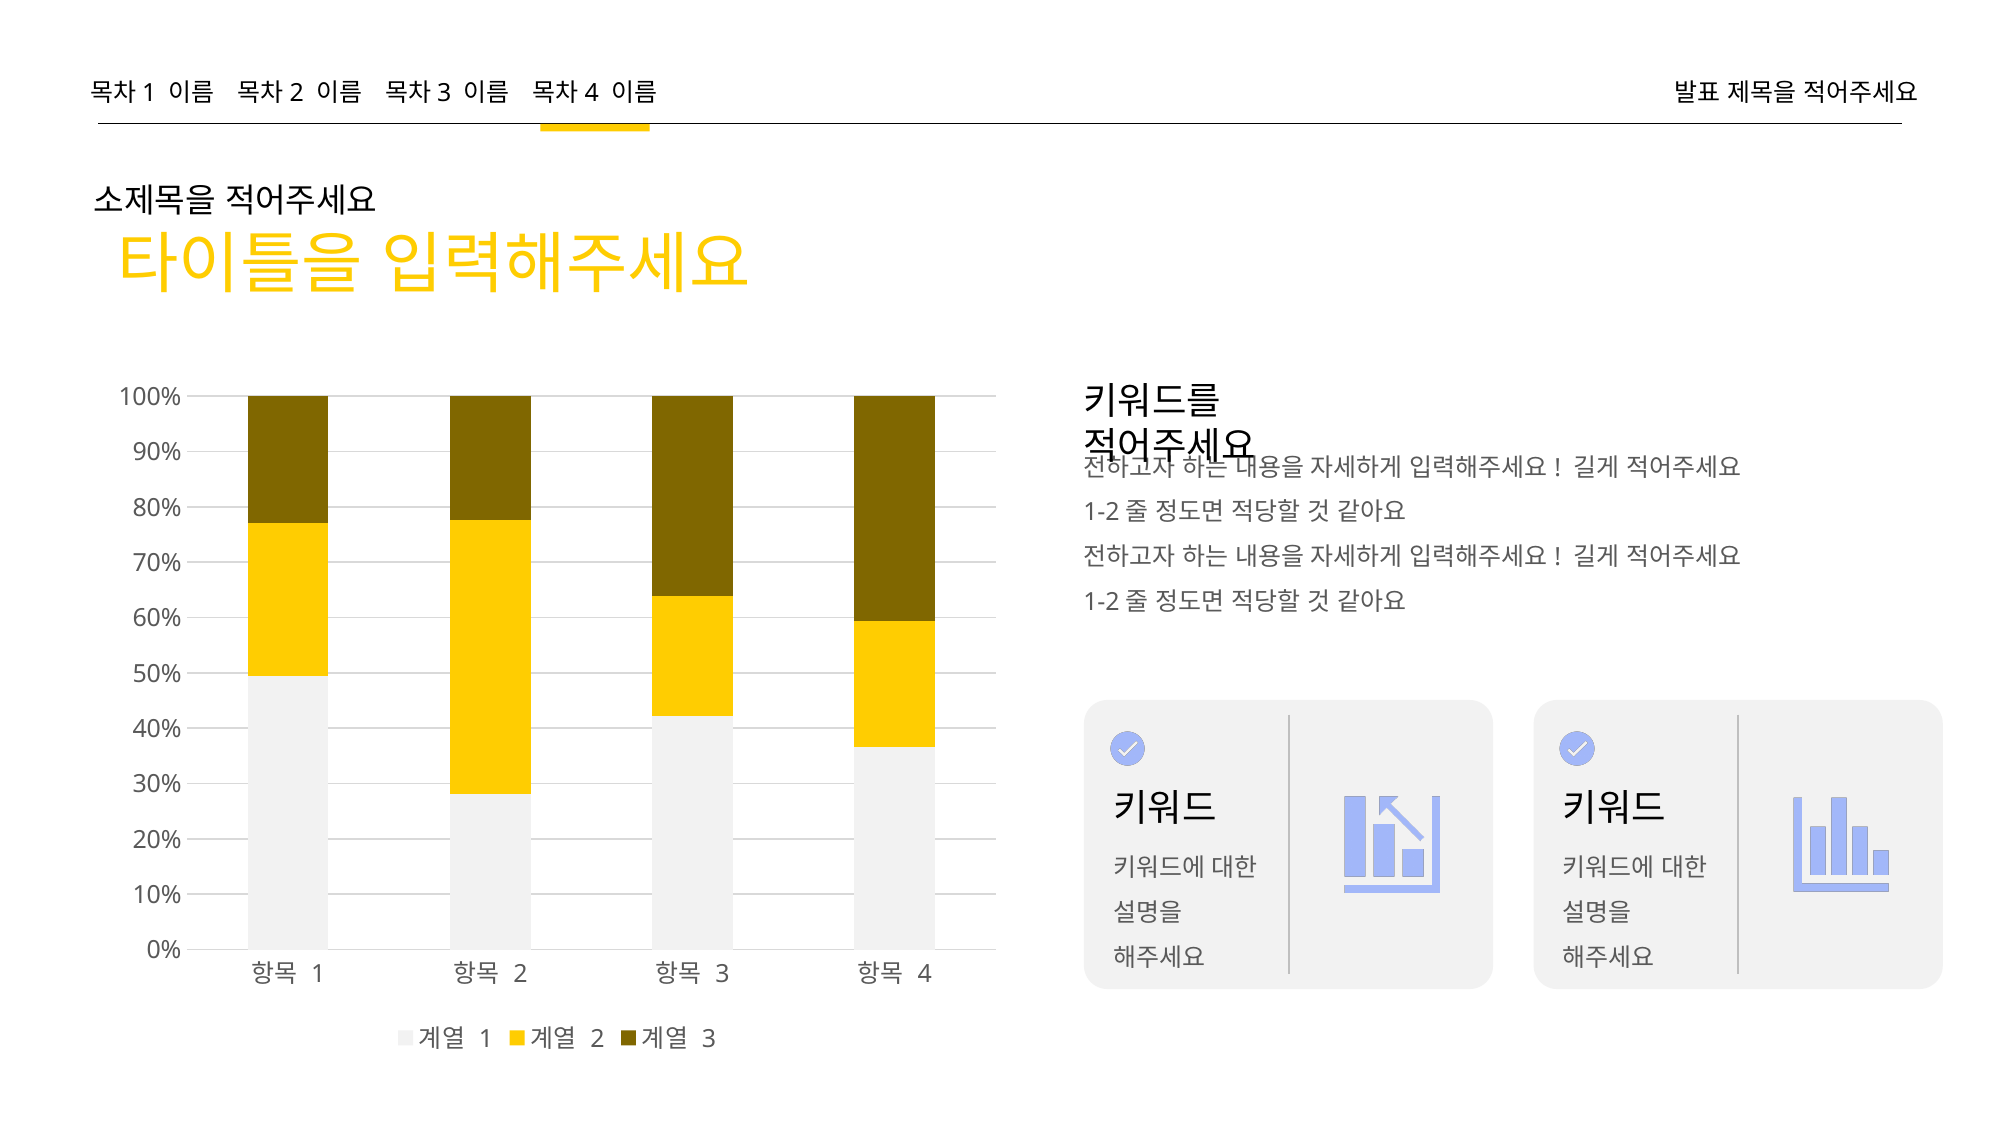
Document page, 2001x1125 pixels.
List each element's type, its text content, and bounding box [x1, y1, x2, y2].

picture [1555, 726, 1599, 771]
text_box 목차3 이름 [370, 68, 517, 114]
picture [1774, 777, 1909, 912]
chart [99, 364, 1015, 1062]
text_box [1082, 698, 1495, 991]
text_box 목차2 이름 [222, 68, 370, 114]
text_box 발표 제목을 적어주세요 [1660, 68, 1934, 114]
text_box 전하고자 하는 내용을 자세하게 입력해주세요! 길게 적어주세요 1-2줄 정도면 적당할 것 같아요 전하고자 하는 내용을 자세하게 입력해주세요! 길게 적어주세요 1-2줄 정도면 적당할 것 같아요 [1068, 428, 1921, 623]
text_box 키워드 [1098, 776, 1248, 829]
text_box 키워드를 적어주세요 [1068, 369, 1407, 475]
text_box 목차1 이름 [75, 68, 222, 114]
text_box 소제목을 적어주세요 [79, 172, 393, 227]
picture [1324, 777, 1459, 912]
text_box [1532, 698, 1945, 991]
text_box 키워드에 대한 설명을 해주세요 [1098, 829, 1286, 979]
text_box 목차4 이름 [517, 68, 673, 114]
text_box 키워드 [1548, 776, 1698, 829]
text_box 타이틀을 입력해주세요 [102, 213, 898, 309]
text_box 키워드에 대한 설명을 해주세요 [1548, 829, 1736, 979]
text_box [539, 125, 651, 133]
picture [1105, 726, 1150, 771]
